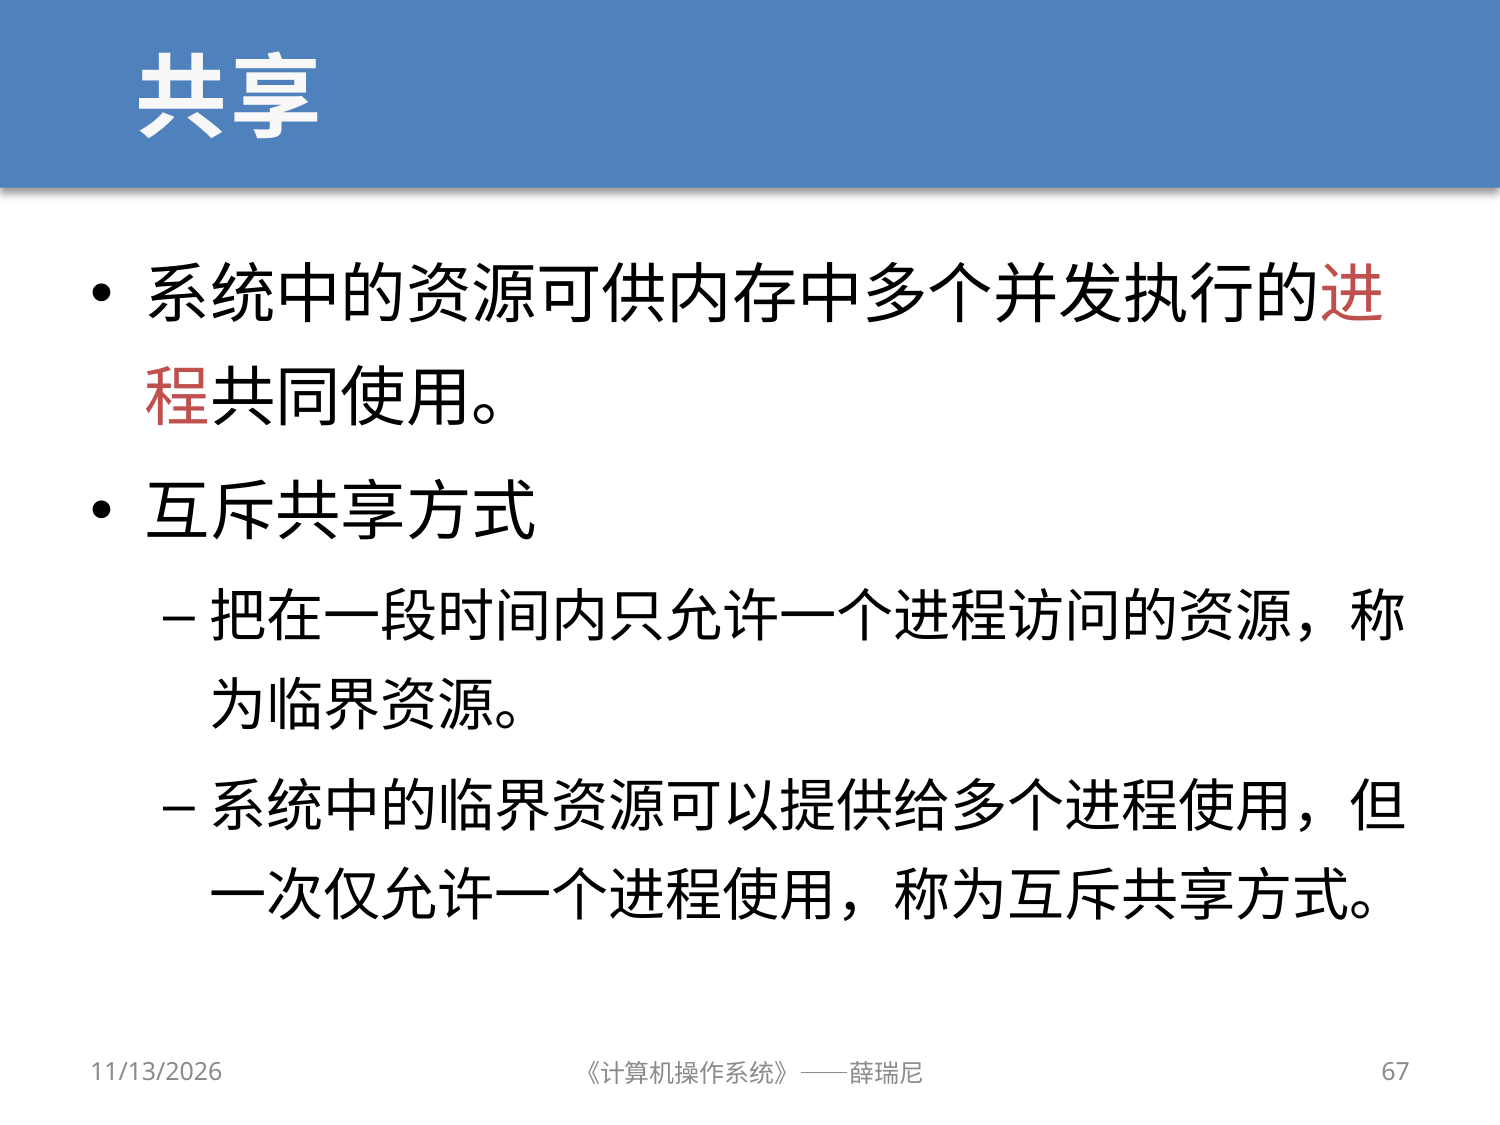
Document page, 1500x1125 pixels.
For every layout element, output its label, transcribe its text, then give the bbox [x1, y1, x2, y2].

slide_number 67 [1074, 1042, 1425, 1103]
title 共享 [75, 0, 1425, 188]
list 系统中的资源可供内存中多个并发执行的进程共同使用。 互斥共享方式 把在一段时间内只允许一个进程访问的资源，称为临界资源。 系统中的临界资源可以提供给多个进程使用，但一次仅允许一个进程使用，称为互斥共享方式。 [75, 221, 1425, 1021]
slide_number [75, 1042, 425, 1103]
footer 《计算机操作系统》——薛瑞尼 [512, 1042, 988, 1103]
